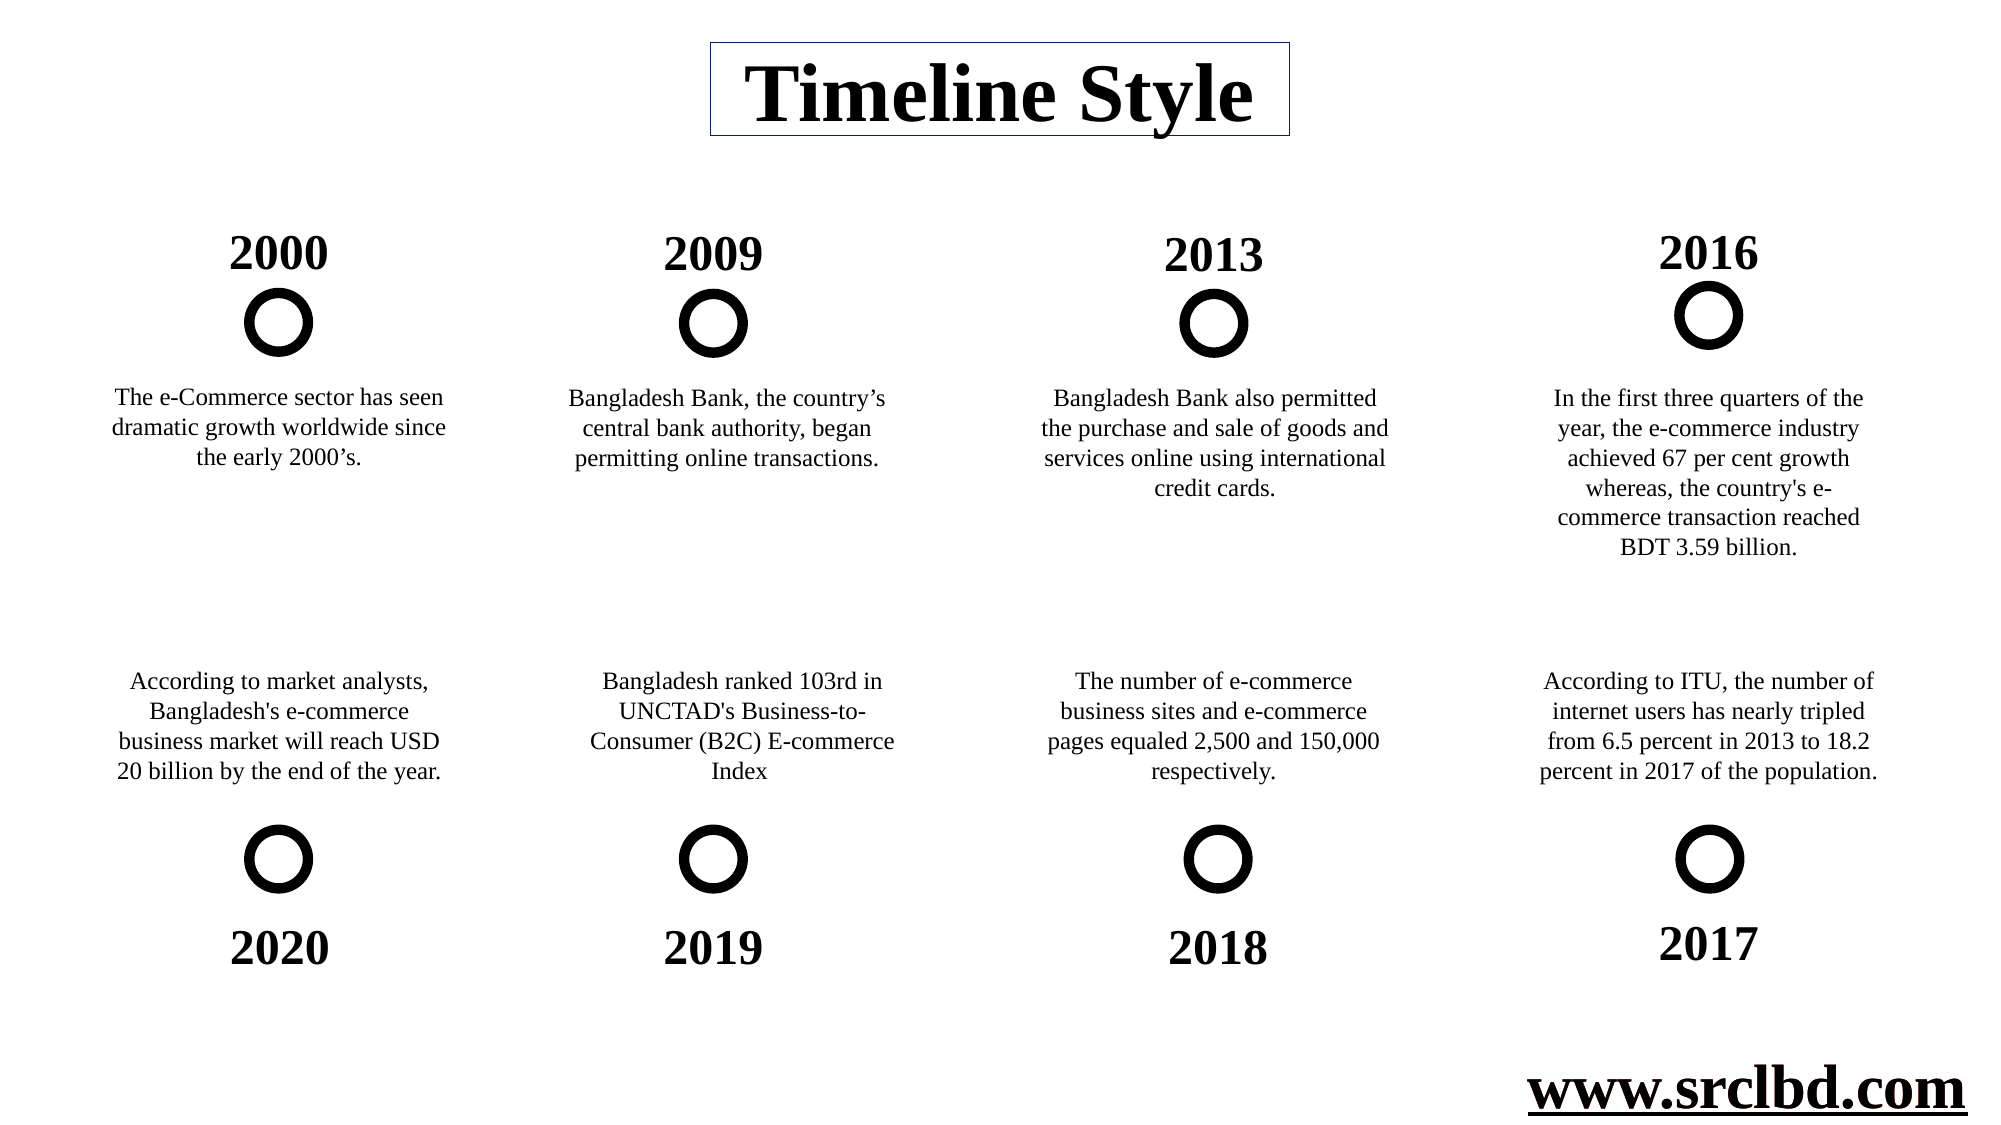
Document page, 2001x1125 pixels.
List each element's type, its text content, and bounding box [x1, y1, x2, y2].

text_box www.srclbd.com [1512, 1038, 1983, 1125]
text_box [248, 291, 310, 353]
text_box 2019 [624, 907, 802, 983]
text_box [1678, 287, 1740, 346]
text_box The number of e-commerce business sites and e-commerce pages equaled 2,500 and 150,000 respectively. [1024, 657, 1403, 792]
text_box [1187, 828, 1249, 890]
text_box [248, 828, 310, 890]
text_box 2000 [190, 211, 368, 287]
text_box Bangladesh ranked 103rd in UNCTAD's Business-to-Consumer (B2C) E-commerce Index [553, 657, 932, 792]
text_box According to ITU, the number of internet users has nearly tripled from 6.5 percent in 2013 to 18.2 percent in 2017 of the population. [1519, 657, 1898, 792]
text_box Bangladesh Bank also permitted the purchase and sale of goods and services online using international credit cards. [1026, 373, 1405, 509]
text_box [1679, 828, 1741, 890]
text_box 2018 [1129, 907, 1307, 983]
text_box The e-Commerce sector has seen dramatic growth worldwide since the early 2000’s. [90, 373, 469, 478]
text_box 2016 [1620, 211, 1798, 287]
text_box In the first three quarters of the year, the e-commerce industry achieved 67 per cent growth whereas, the country's e-commerce transaction reached BDT 3.59 billion. [1519, 373, 1898, 569]
text_box 2009 [624, 212, 802, 288]
text_box According to market analysts, Bangladesh's e-commerce business market will reach USD 20 billion by the end of the year. [90, 657, 469, 792]
text_box [682, 828, 744, 890]
text_box 2020 [191, 907, 369, 983]
text_box [682, 292, 744, 354]
text_box 2017 [1620, 903, 1798, 979]
text_box Bangladesh Bank, the country’s central bank authority, began permitting online transactions. [538, 373, 917, 479]
text_box 2013 [1125, 213, 1303, 289]
text_box [1183, 292, 1245, 354]
text_box Timeline Style [710, 42, 1290, 136]
